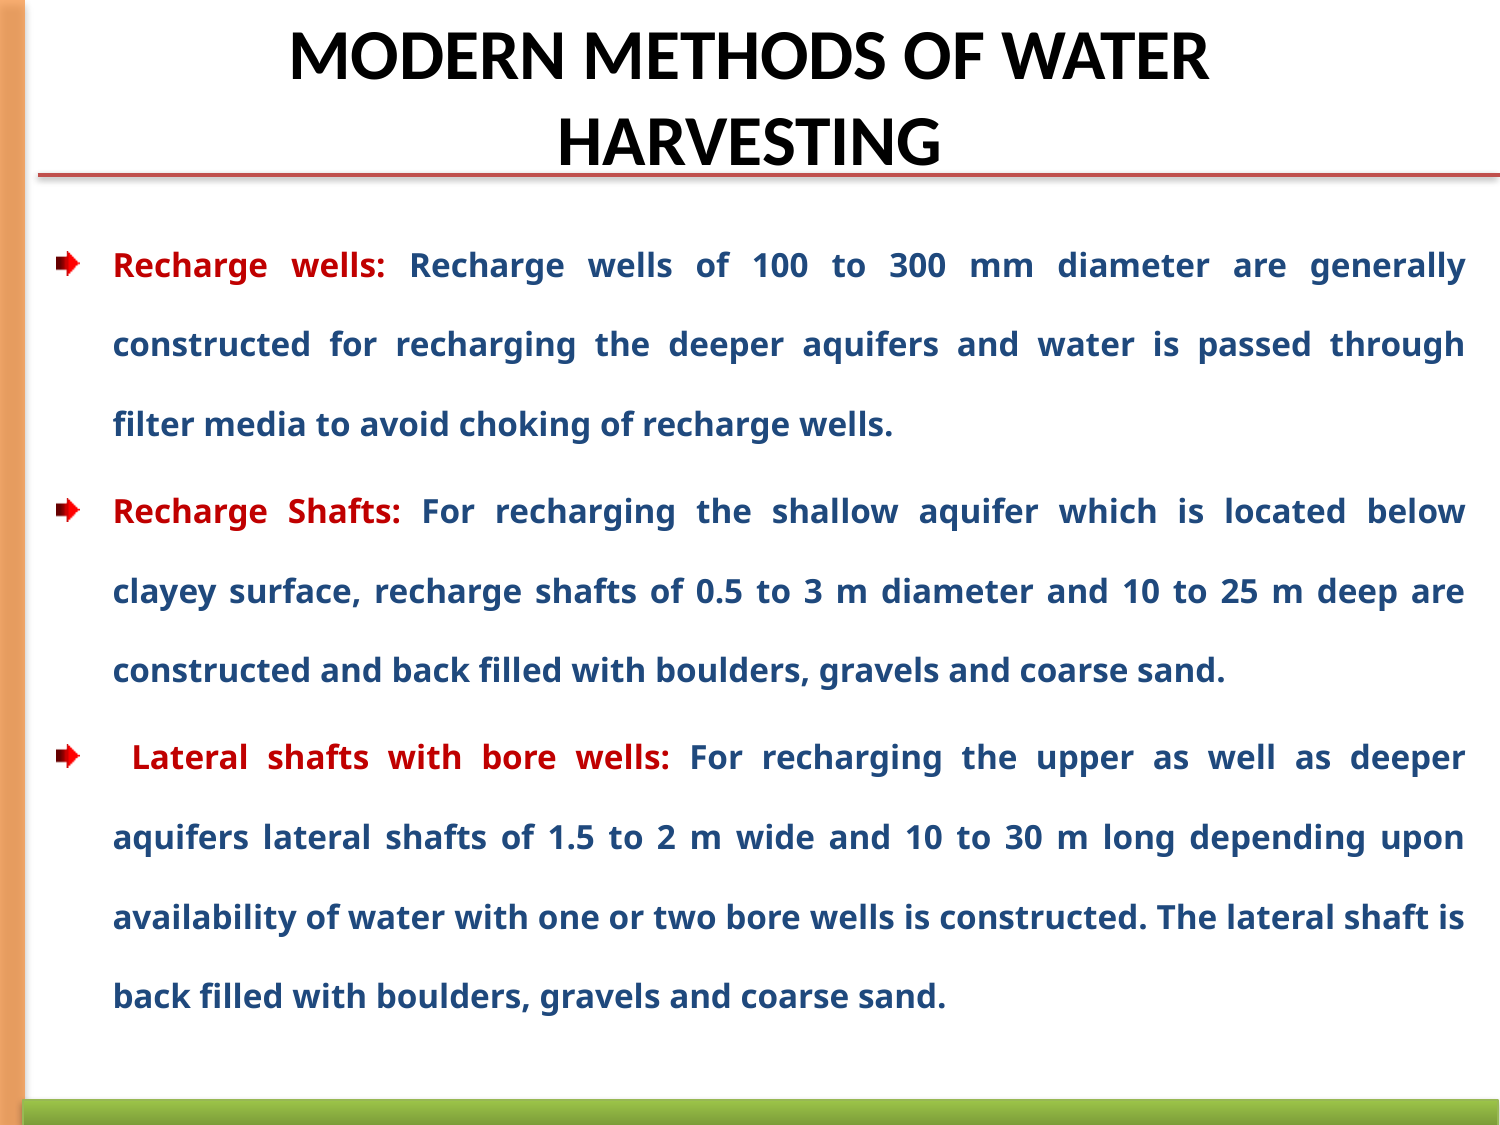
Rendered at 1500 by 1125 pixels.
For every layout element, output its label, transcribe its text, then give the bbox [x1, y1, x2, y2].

picture [56, 498, 80, 522]
list Recharge wells: Recharge wells of 100 to 300 mm diameter are generally constructed for recharging the deeper aquifers and water is passed through filter media to avoid choking of recharge wells. Recharge Shafts: For recharging the shallow aquifer which is located below clayey surface, recharge shafts of 0.5 to 3 m diameter and 10 to 25 m deep are constructed and back filled with boulders, gravels and coarse sand. Lateral shafts with bore wells: For recharging the upper as well as deeper aquifers lateral shafts of 1.5 to 2 m wide and 10 to 30 m long depending upon availability of water with one or two bore wells is constructed. The lateral shaft is back filled with boulders, gravels and coarse sand. [41, 196, 1483, 1083]
picture [56, 251, 80, 276]
picture [56, 744, 80, 768]
title MODERN METHODS OF WATER HARVESTING [75, 0, 1425, 188]
